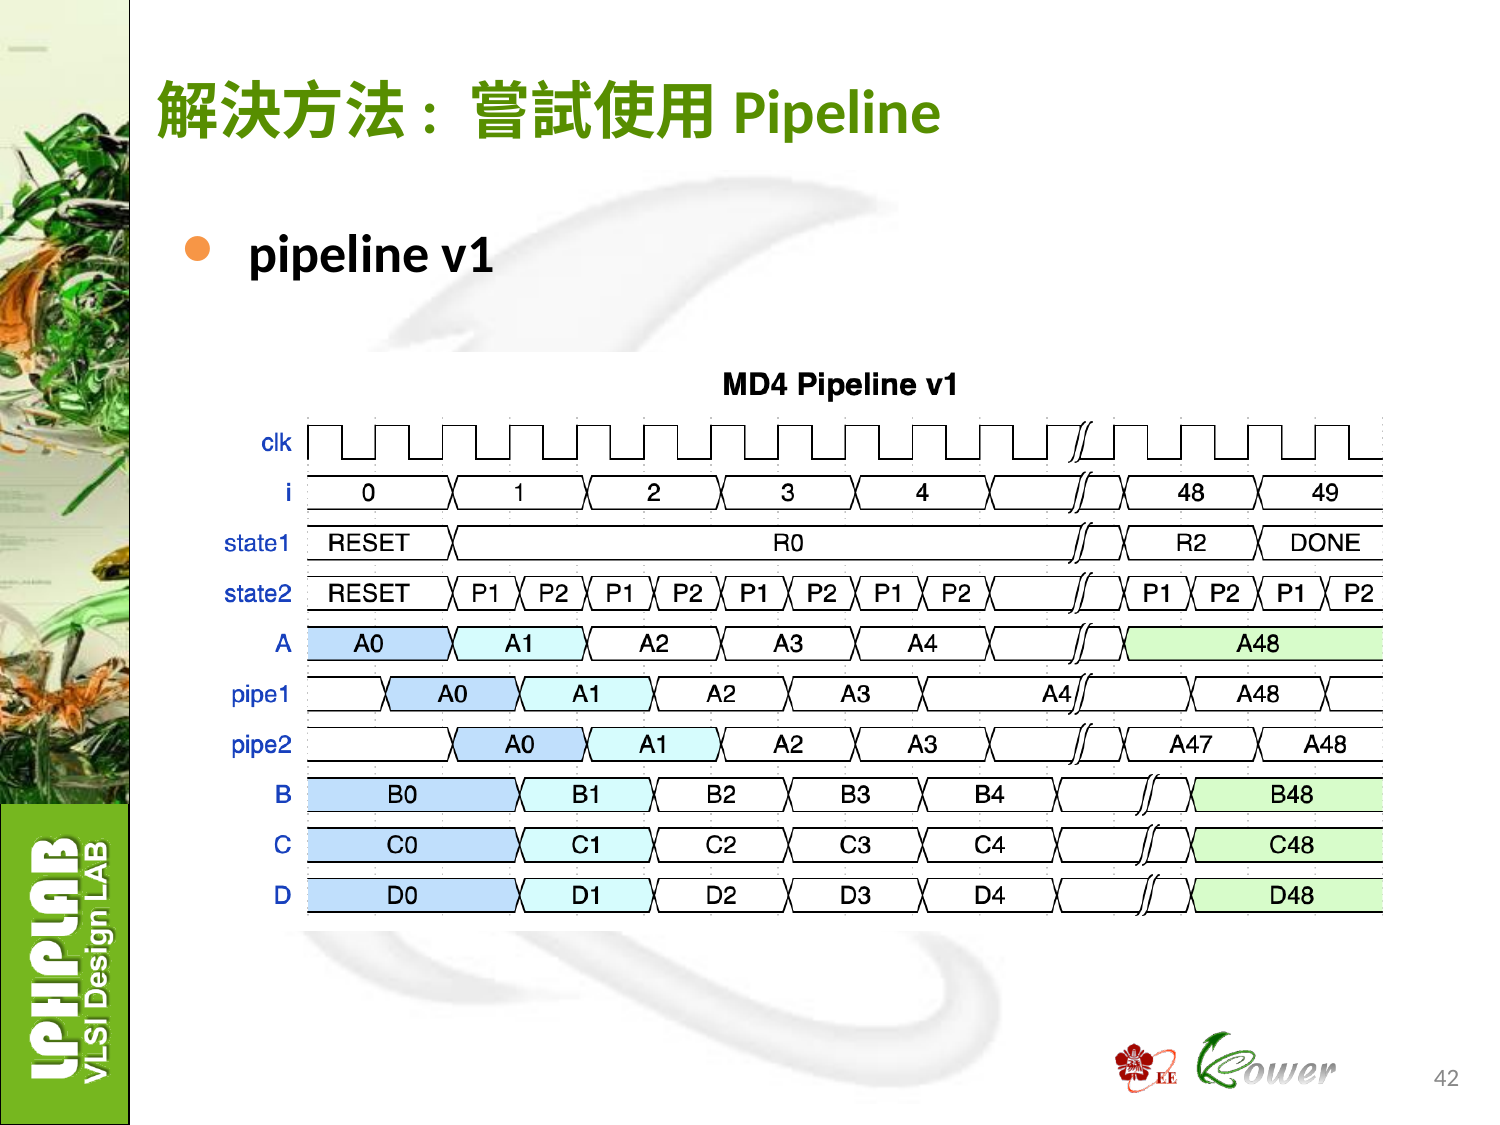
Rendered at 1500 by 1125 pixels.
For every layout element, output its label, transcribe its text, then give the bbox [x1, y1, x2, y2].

picture [213, 170, 1404, 1104]
picture [0, 0, 129, 804]
title 解決方法: 嘗試使用Pipeline [154, 68, 1130, 259]
text_box pipeline v1 [173, 178, 1259, 284]
slide_number 42 [1427, 1060, 1468, 1090]
picture [23, 834, 118, 1090]
